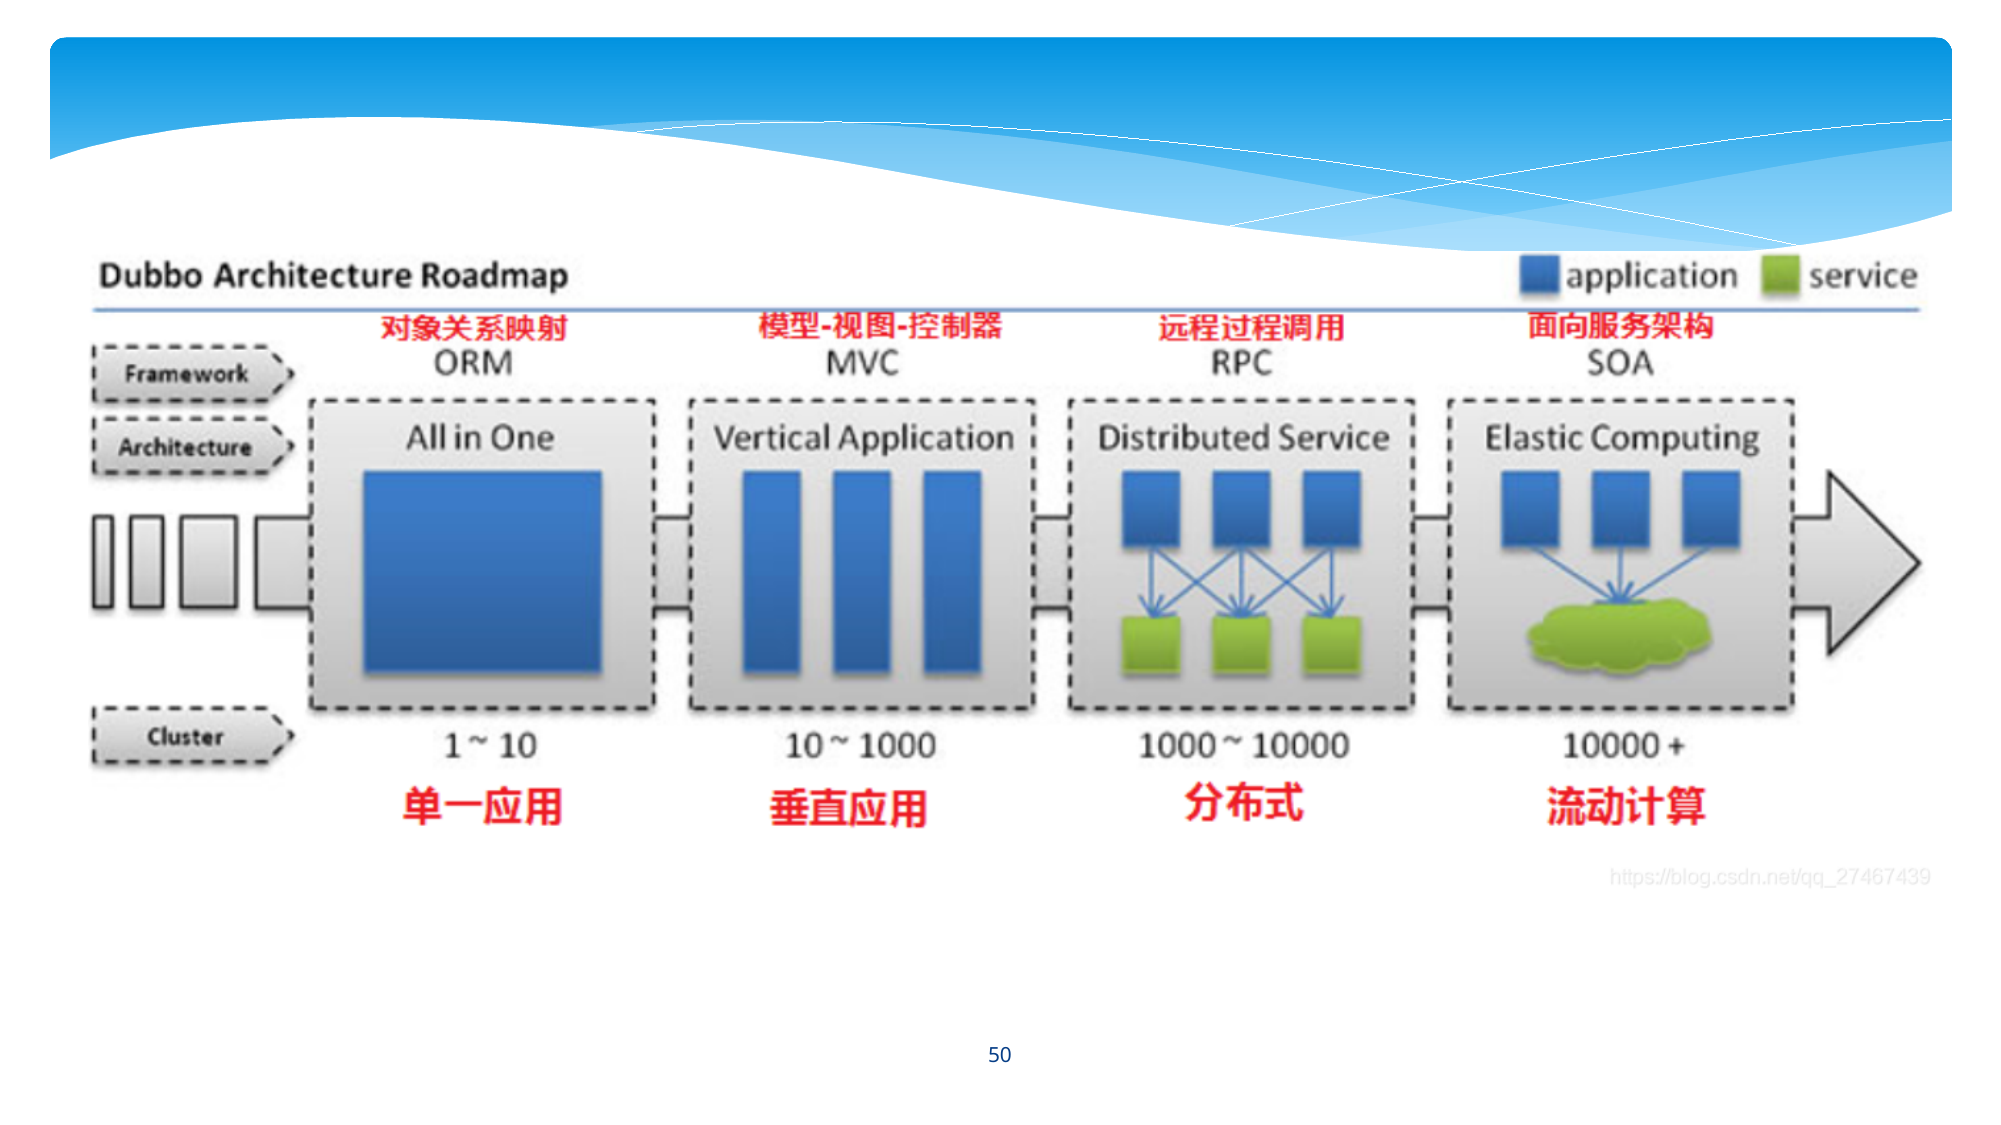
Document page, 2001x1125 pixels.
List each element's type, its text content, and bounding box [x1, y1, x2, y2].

picture [88, 251, 1943, 901]
slide_number 50 [872, 1025, 1128, 1086]
